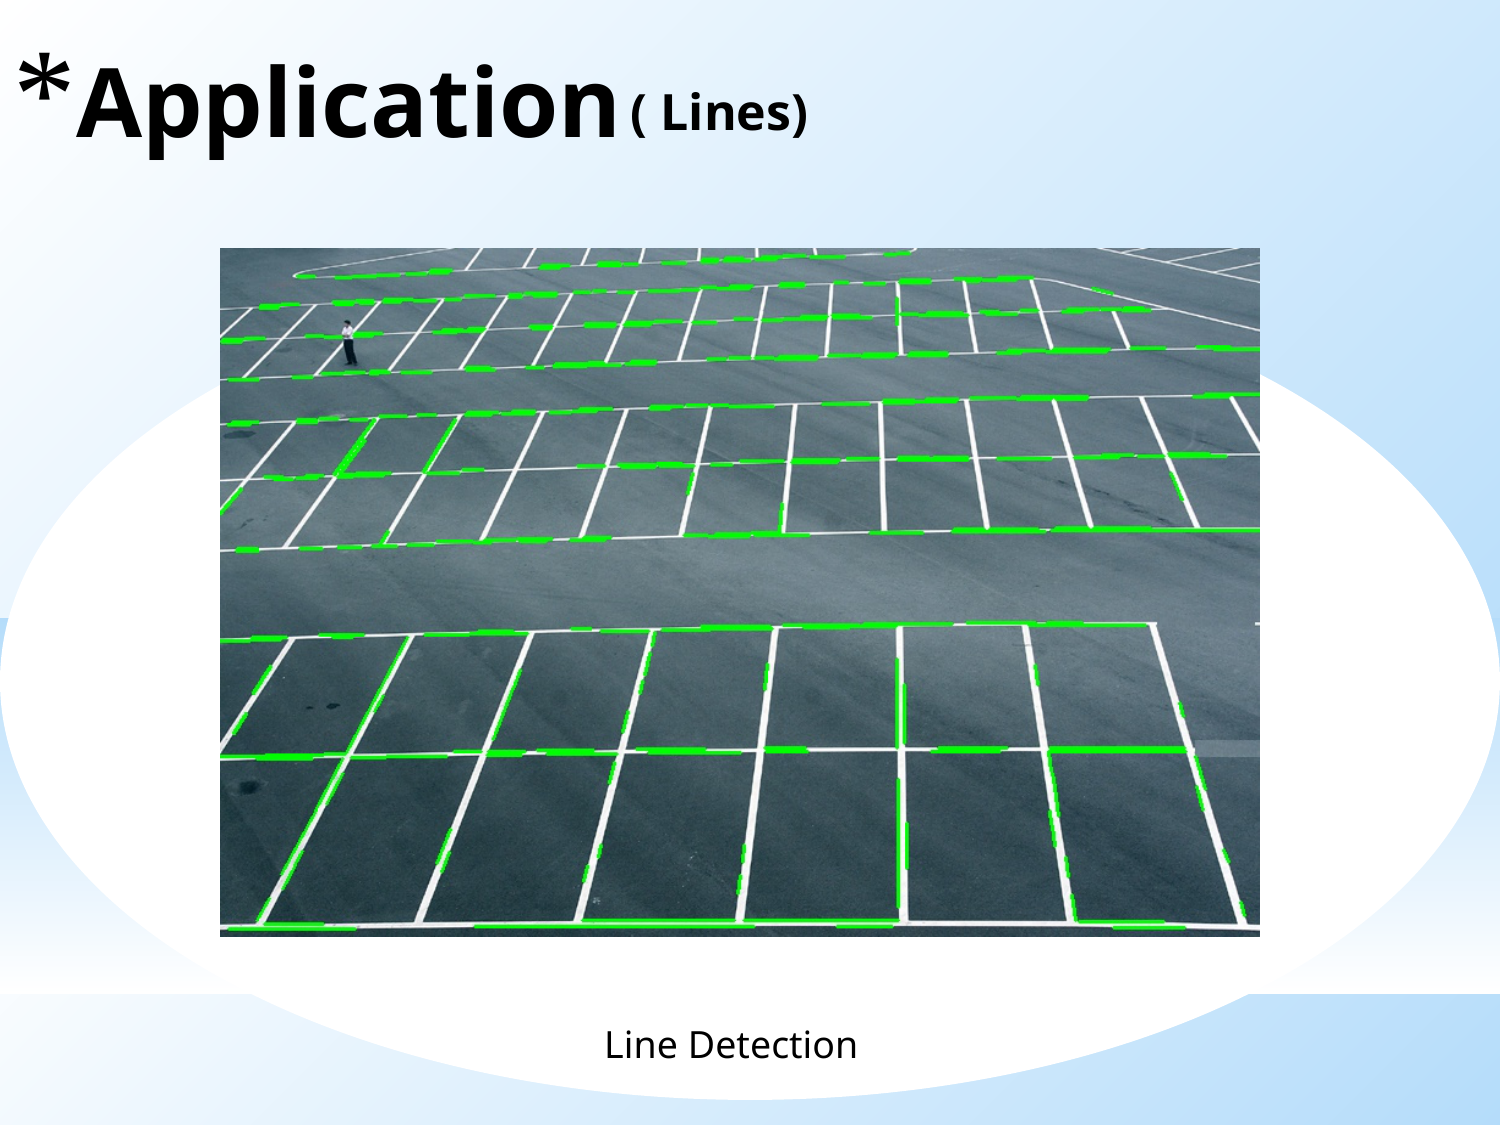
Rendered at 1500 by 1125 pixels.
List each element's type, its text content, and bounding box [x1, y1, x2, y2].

picture [220, 248, 1260, 937]
text_box ( Lines) [616, 73, 1123, 149]
text_box Line Detection [484, 1013, 979, 1074]
text_box Application [0, 34, 1069, 222]
